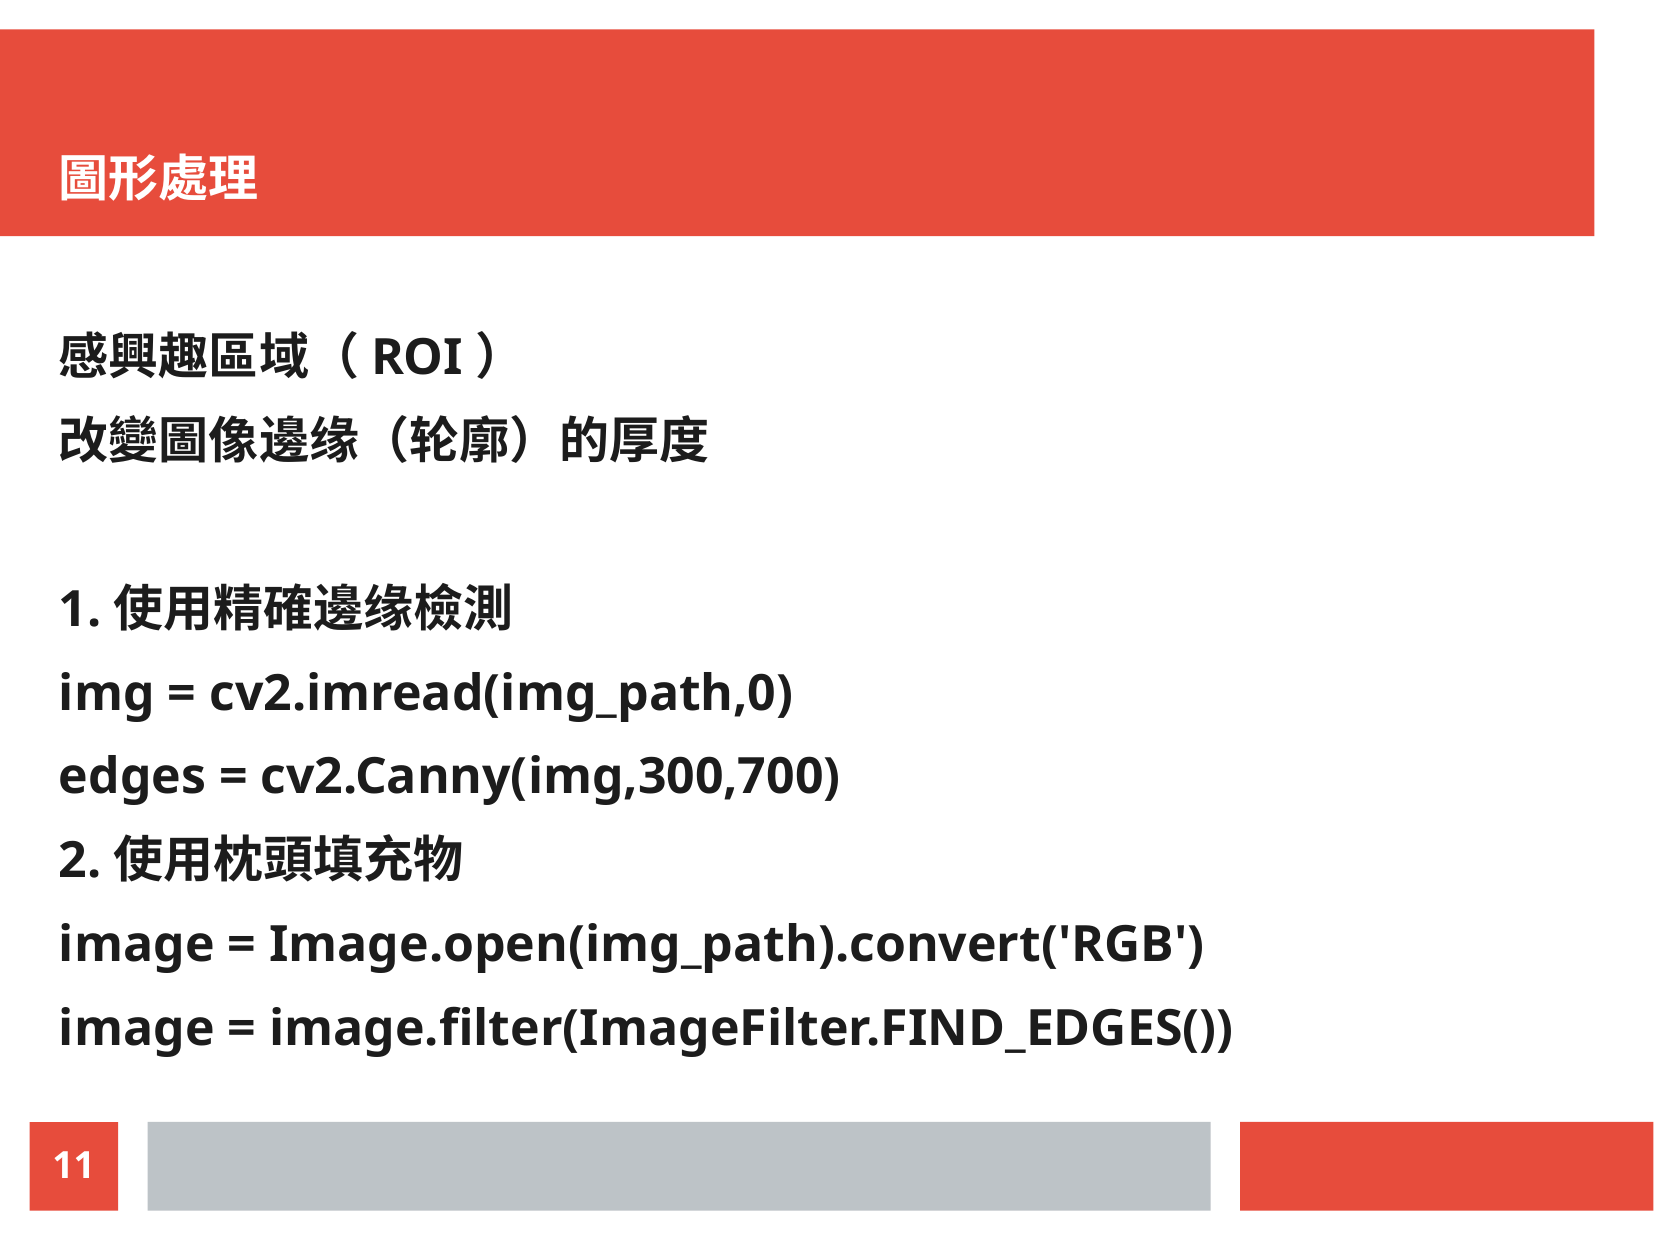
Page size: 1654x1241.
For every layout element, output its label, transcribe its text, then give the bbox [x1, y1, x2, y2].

list 感興趣區域（ROI） 改變圖像邊缘（轮廓）的厚度 1.使用精確邊缘檢測 img = cv2.imread(img_path,0) edges = cv2.Canny(img,300,700) 2.使用枕頭填充物 image = Image.open(img_path).convert('RGB') image = image.filter(ImageFilter.FIND_EDGES()) [59, 324, 1565, 1093]
title 圖形處理 [59, 59, 1595, 207]
slide_number 11 [29, 1122, 119, 1211]
